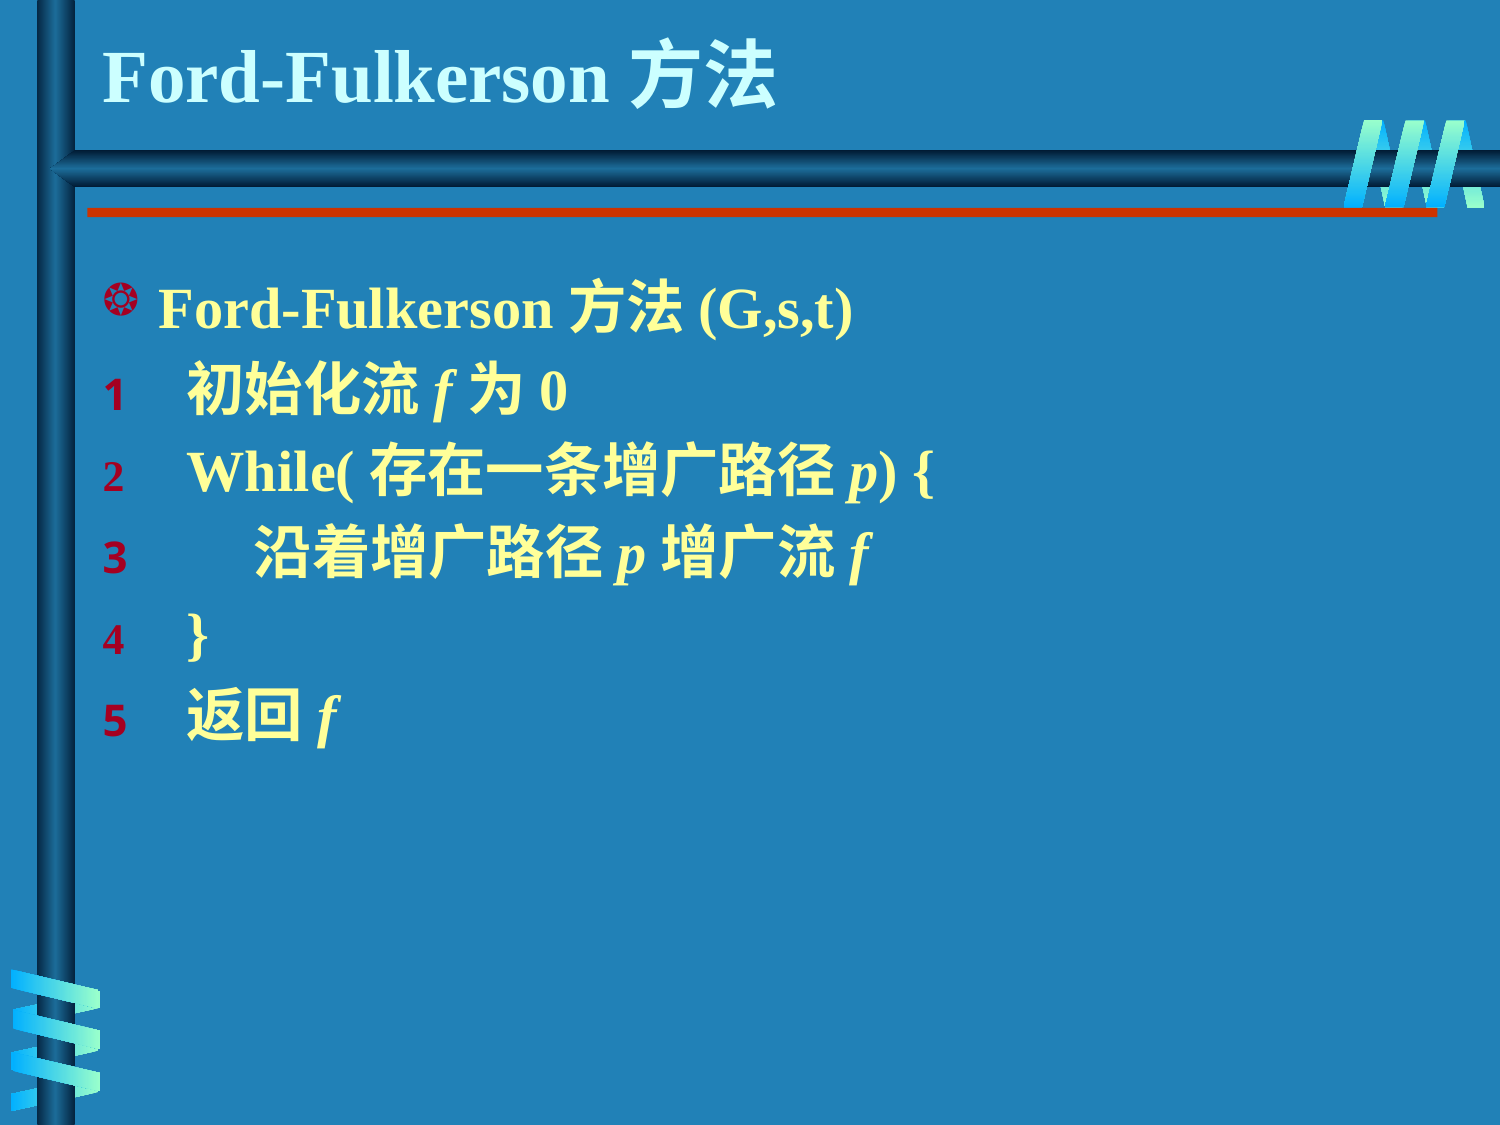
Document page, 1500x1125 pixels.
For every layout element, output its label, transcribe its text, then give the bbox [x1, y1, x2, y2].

list Ford-Fulkerson方法(G,s,t) 初始化流f为0 While(存在一条增广路径p) { 沿着增广路径p增广流f } 返回f [87, 262, 1438, 1041]
title Ford-Fulkerson方法 [87, 12, 1363, 125]
